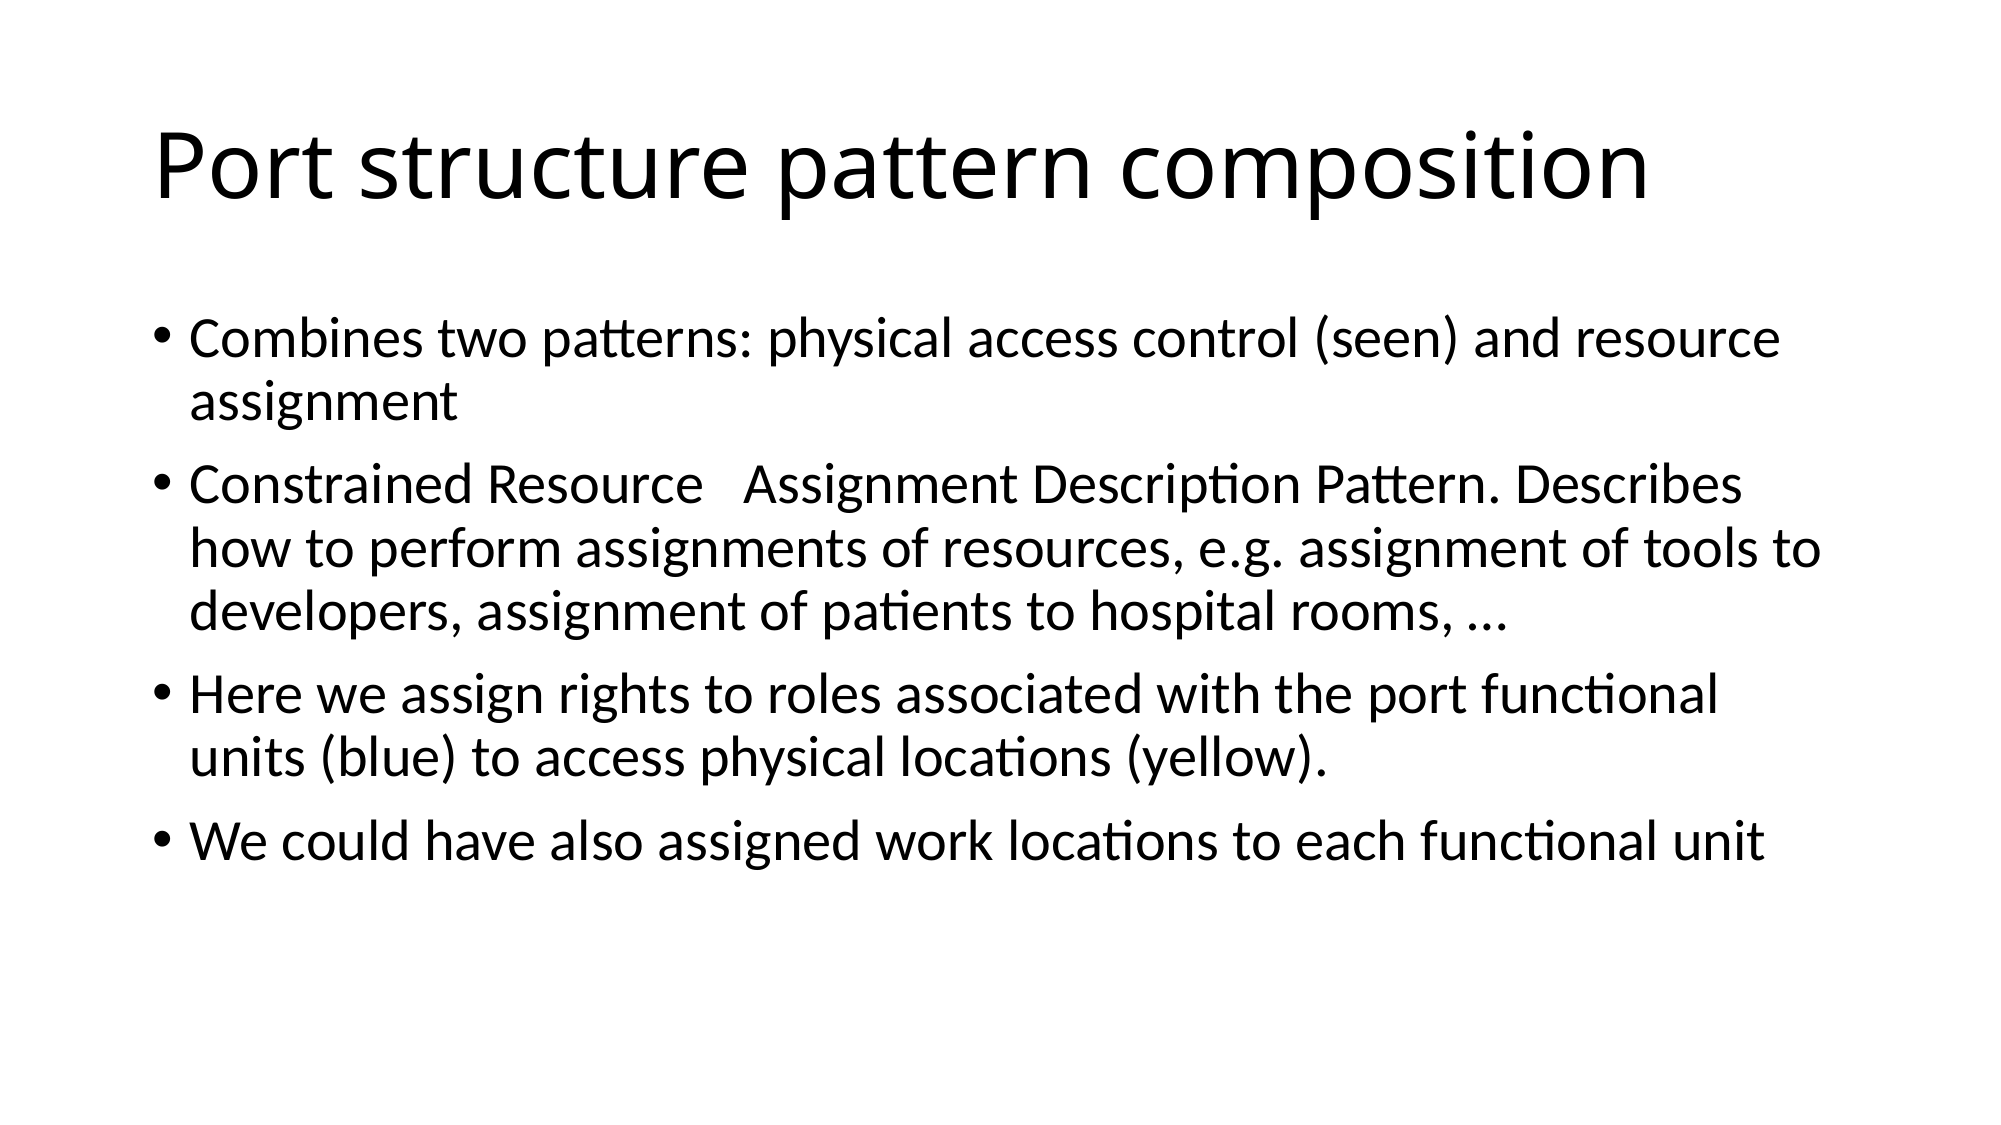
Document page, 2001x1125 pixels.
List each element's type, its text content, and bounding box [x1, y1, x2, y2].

title Port structure pattern composition [137, 59, 1863, 278]
list Combines two patterns: physical access control (seen) and resource assignment Constrained Resource Assignment Description Pattern. Describes how to perform assignments of resources, e.g. assignment of tools to developers, assignment of patients to hospital rooms, … Here we assign rights to roles associated with the port functional units (blue) to access physical locations (yellow). We could have also assigned work locations to each functional unit [137, 299, 1863, 1014]
